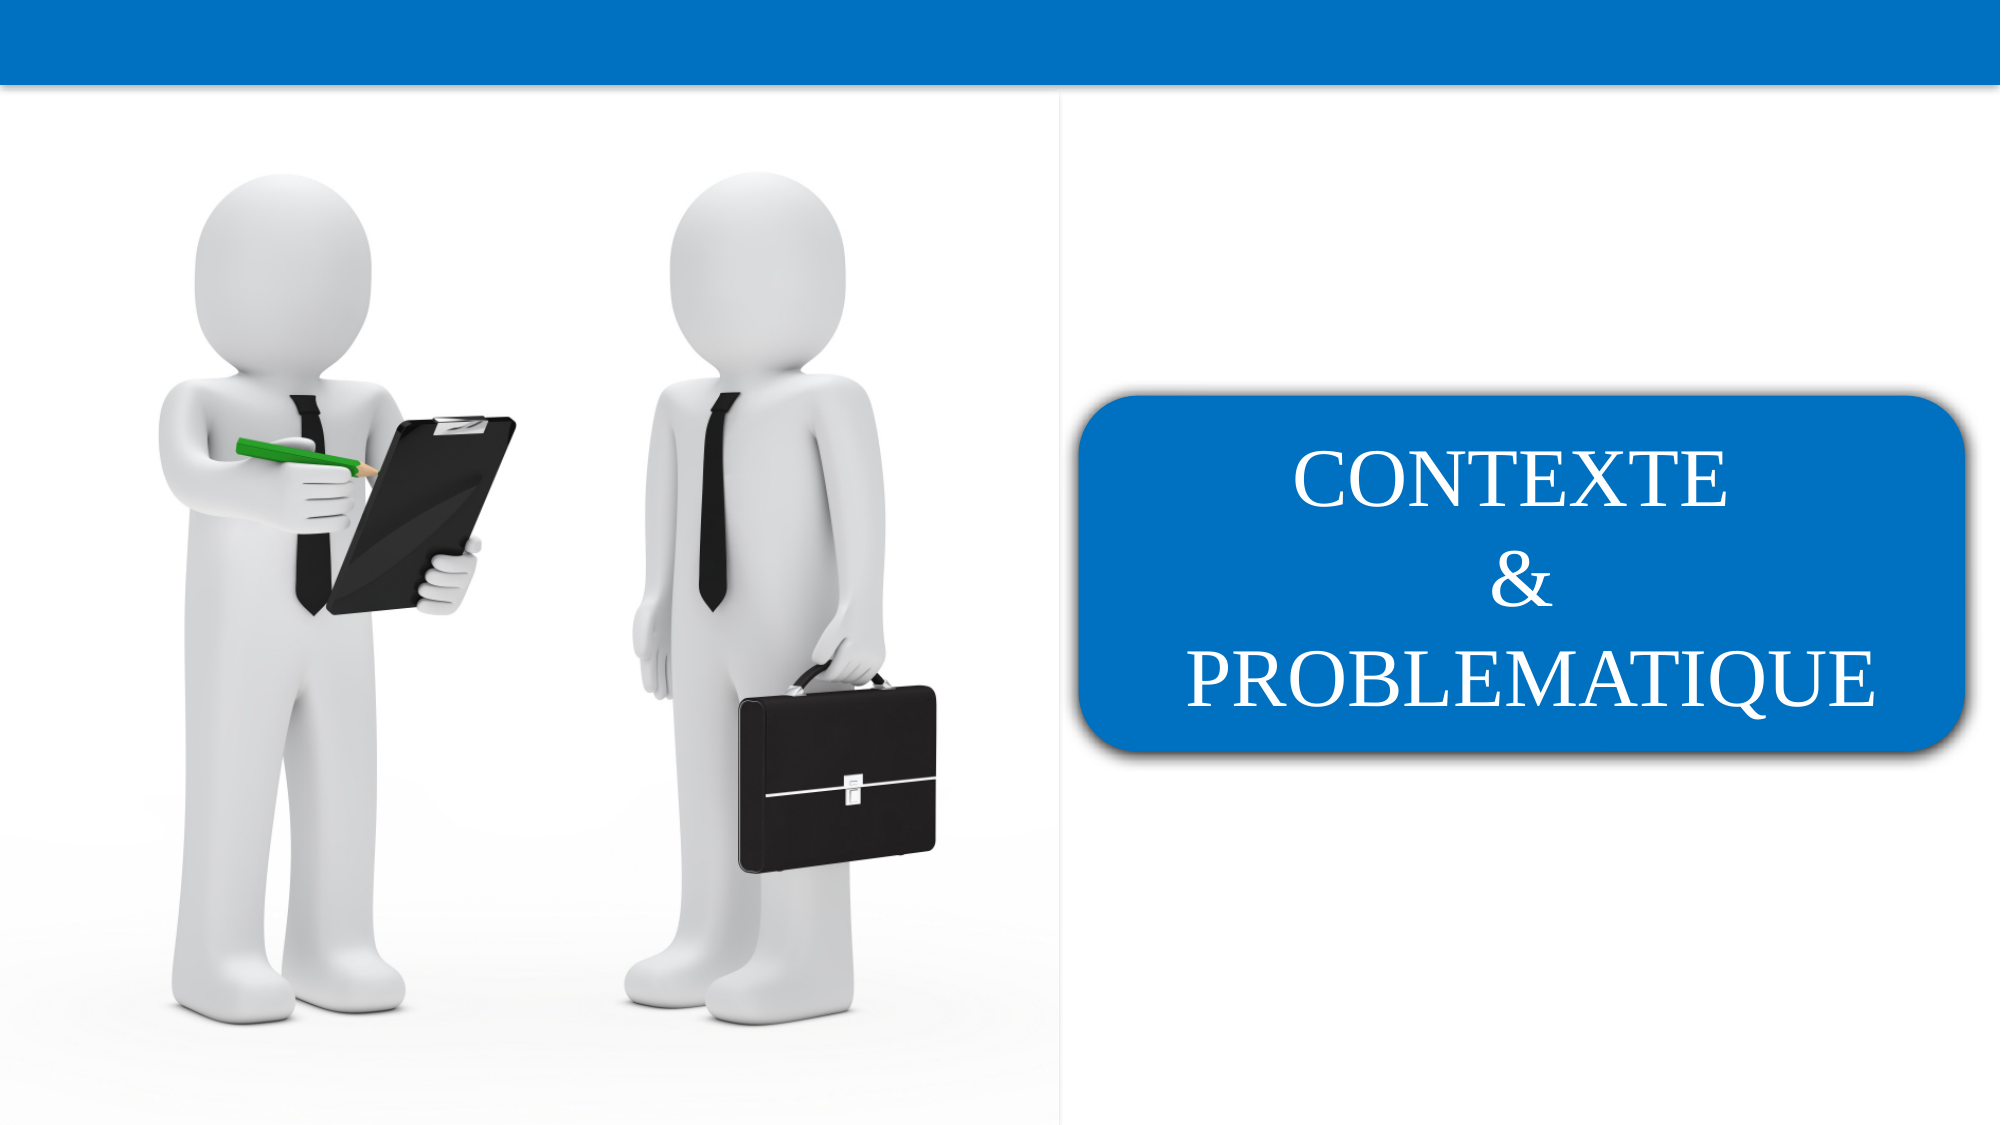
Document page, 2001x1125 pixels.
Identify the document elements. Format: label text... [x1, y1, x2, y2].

picture [0, 91, 1059, 1125]
text_box CONTEXTE & PROBLEMATIQUE [1077, 394, 1967, 753]
text_box [0, 0, 2000, 86]
